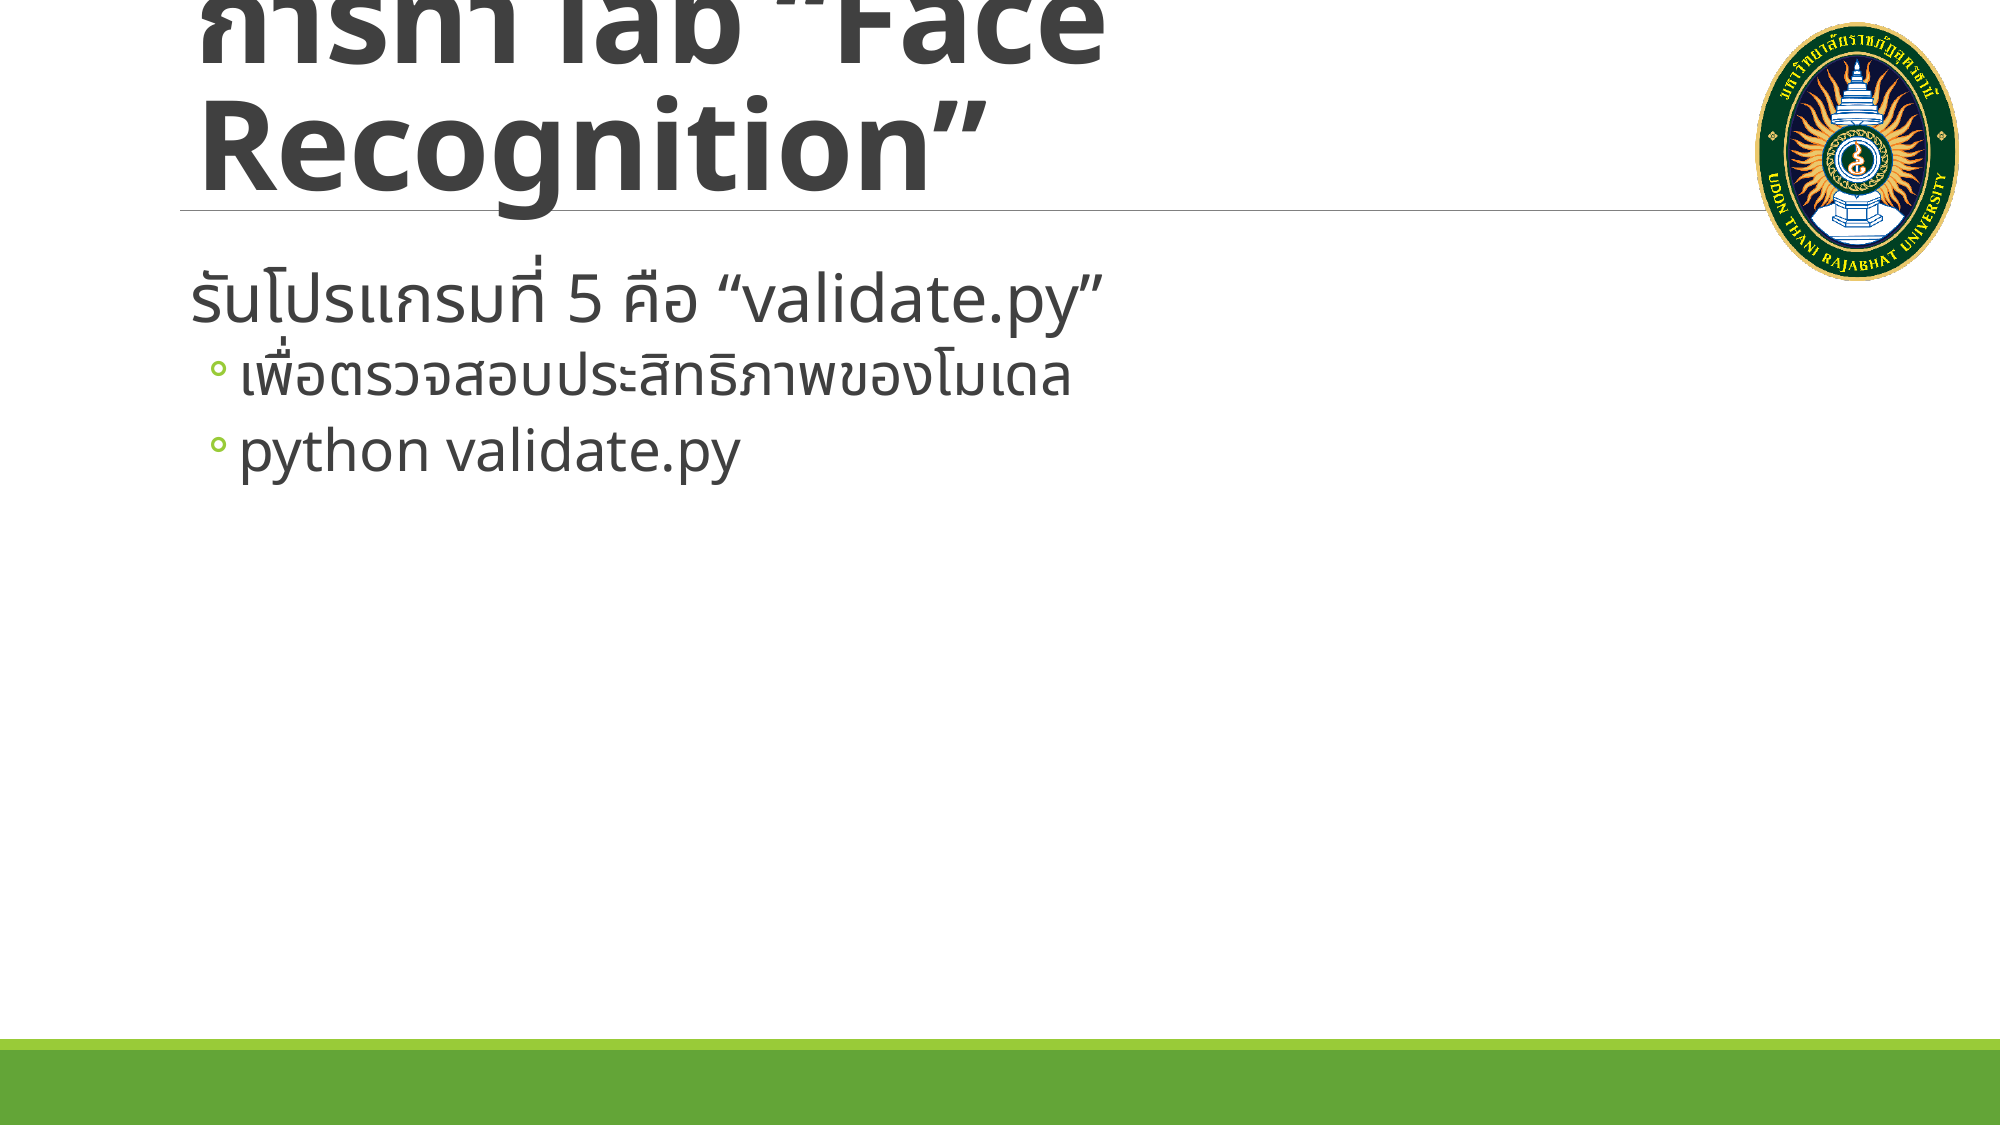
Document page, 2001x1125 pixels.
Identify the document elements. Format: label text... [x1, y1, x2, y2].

picture [1755, 22, 1959, 281]
title การทำ lab “Face Recognition” [180, 47, 1830, 224]
list รันโปรแกรมที่ 5 คือ “validate.py” เพื่อตรวจสอบประสิทธิภาพของโมเดล python validate.py [175, 257, 1826, 1035]
